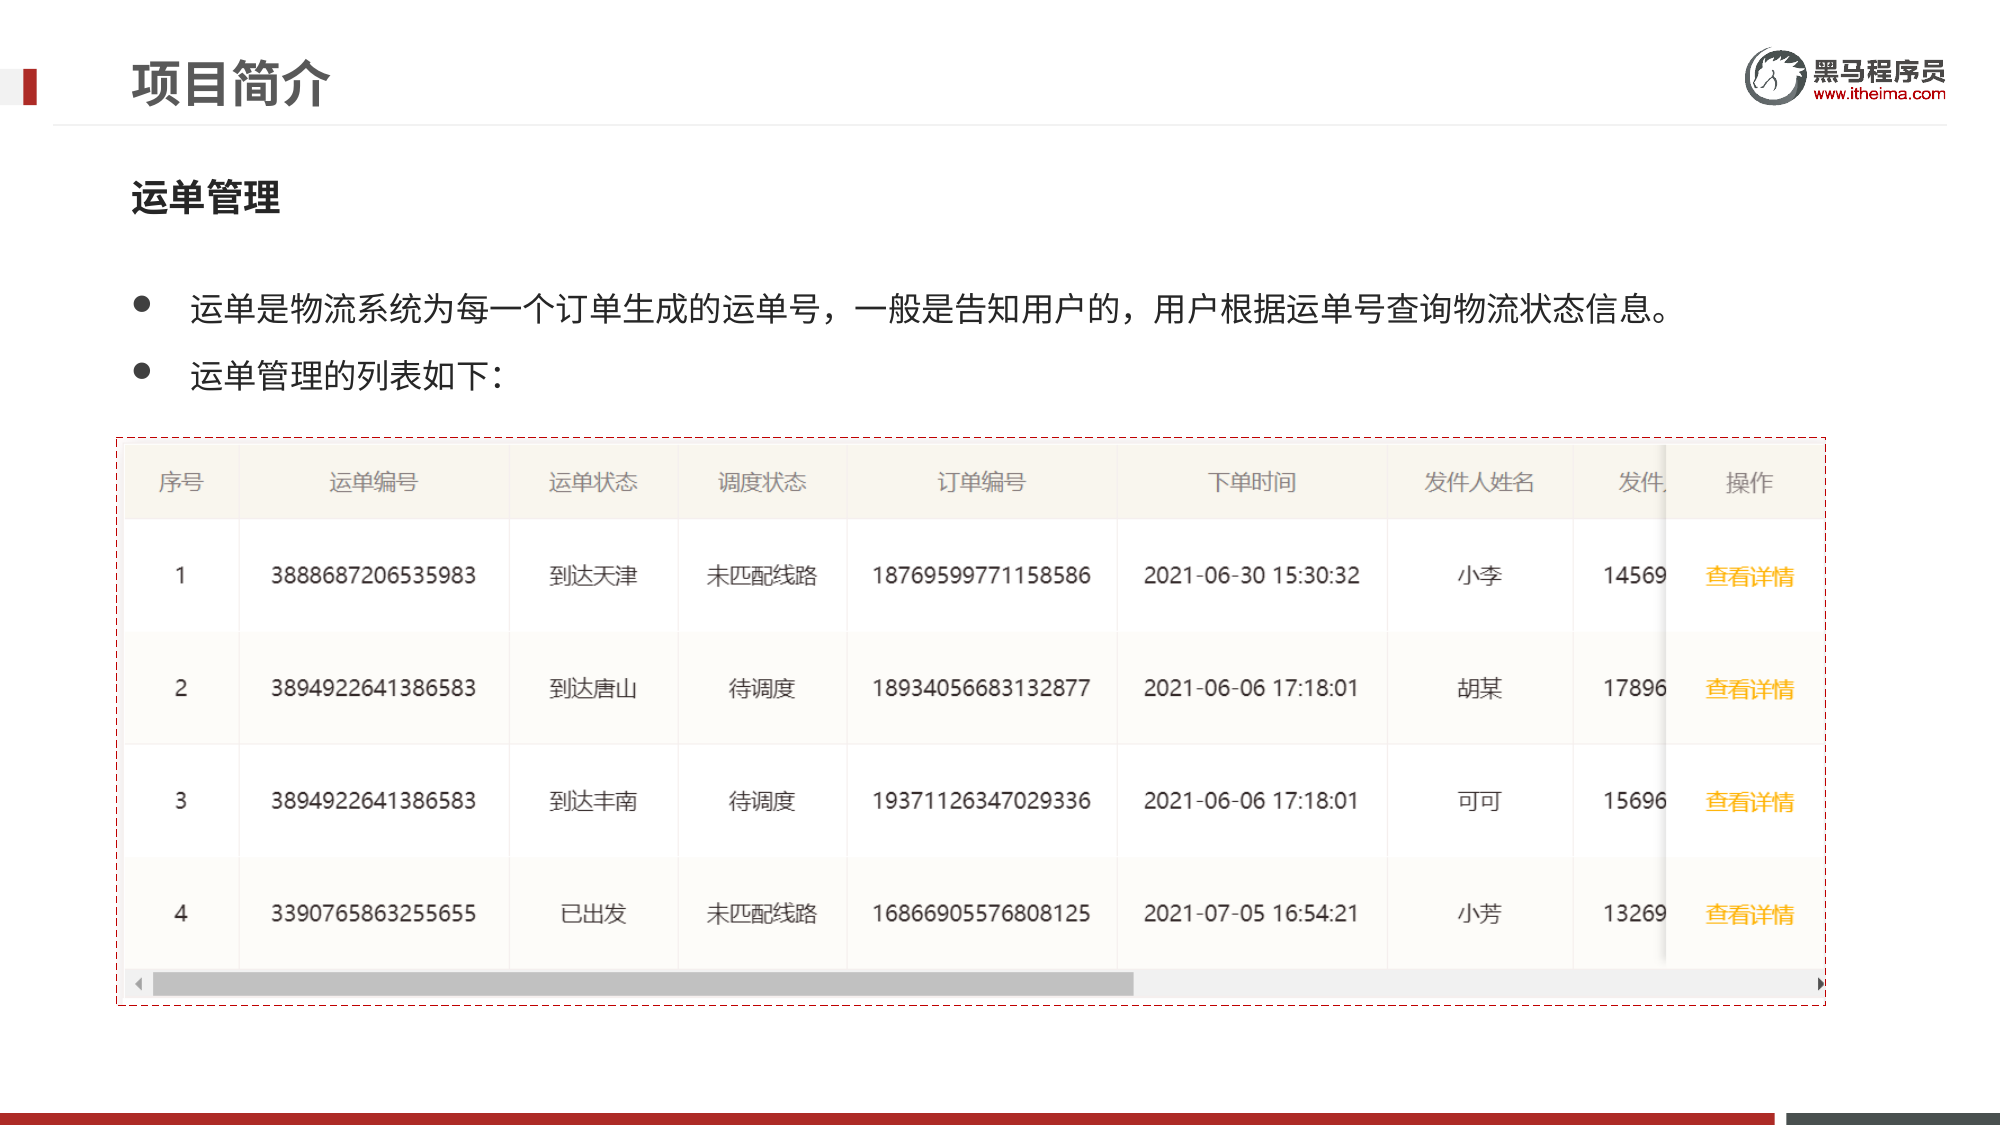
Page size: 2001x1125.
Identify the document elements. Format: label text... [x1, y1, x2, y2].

list 运单是物流系统为每一个订单生成的运单号，一般是告知用户的，用户根据运单号查询物流状态信息。 运单管理的列表如下： [116, 260, 1880, 404]
title 项目简介 [116, 40, 1556, 125]
picture [1744, 46, 1946, 106]
list 运单管理 [116, 154, 1880, 239]
picture [116, 437, 1826, 1007]
